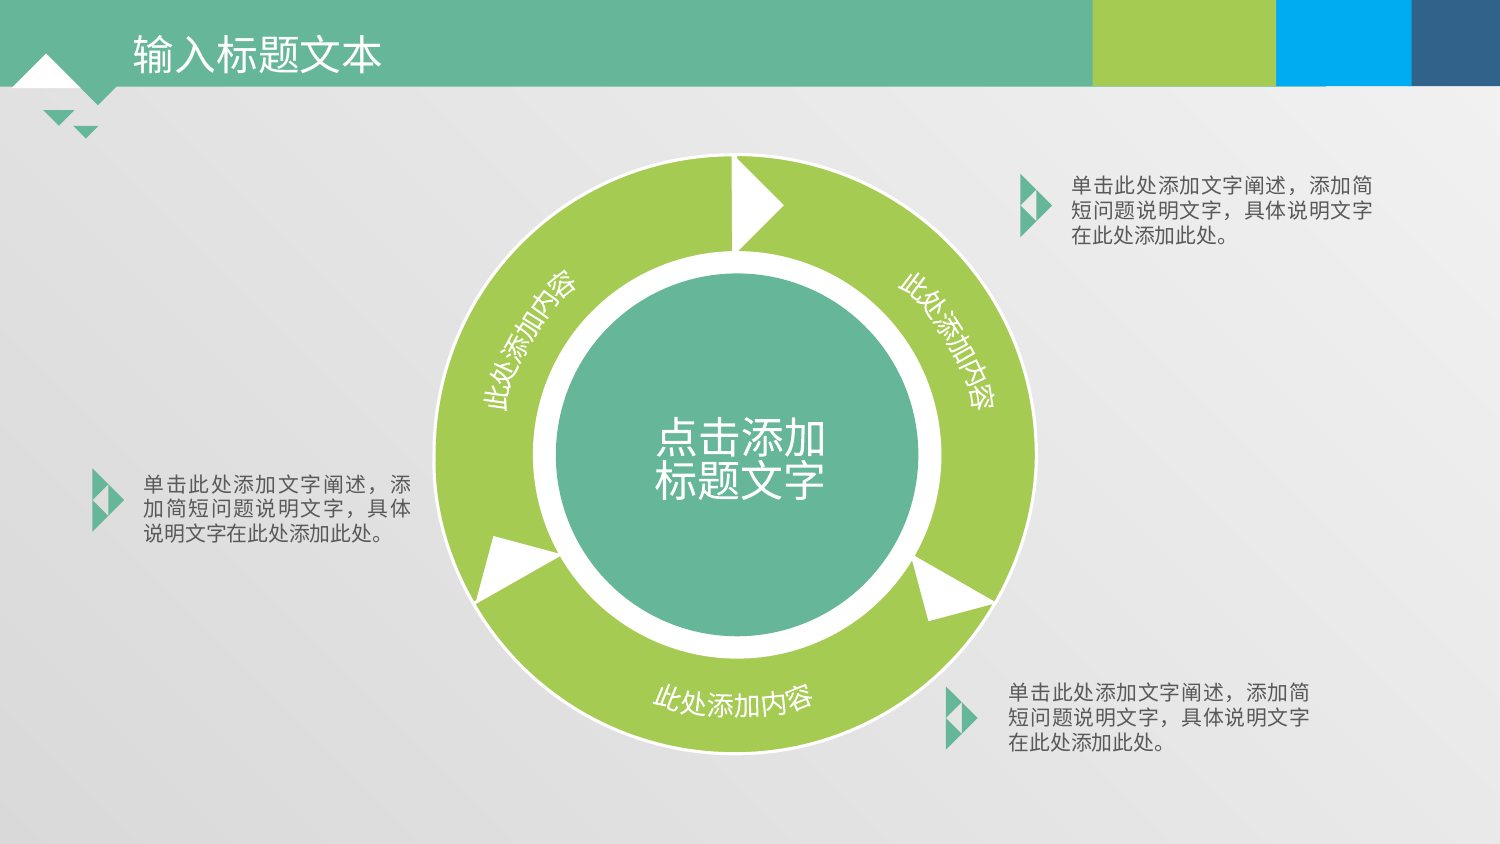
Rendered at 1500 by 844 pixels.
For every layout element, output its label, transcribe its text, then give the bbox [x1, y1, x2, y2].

text_box [1041, 191, 1055, 220]
text_box [90, 466, 127, 534]
text_box 单击此处添加文字阐述，添加简短问题说明文字，具体说明文字在此处添加此处。 [1035, 672, 1325, 763]
text_box 单击此处添加文字阐述，添加简短问题说明文字，具体说明文字在此处添加此处。 [129, 463, 426, 554]
text_box 单击此处添加文字阐述，添加简短问题说明文字，具体说明文字在此处添加此处。 [1057, 165, 1388, 256]
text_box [432, 154, 1037, 754]
